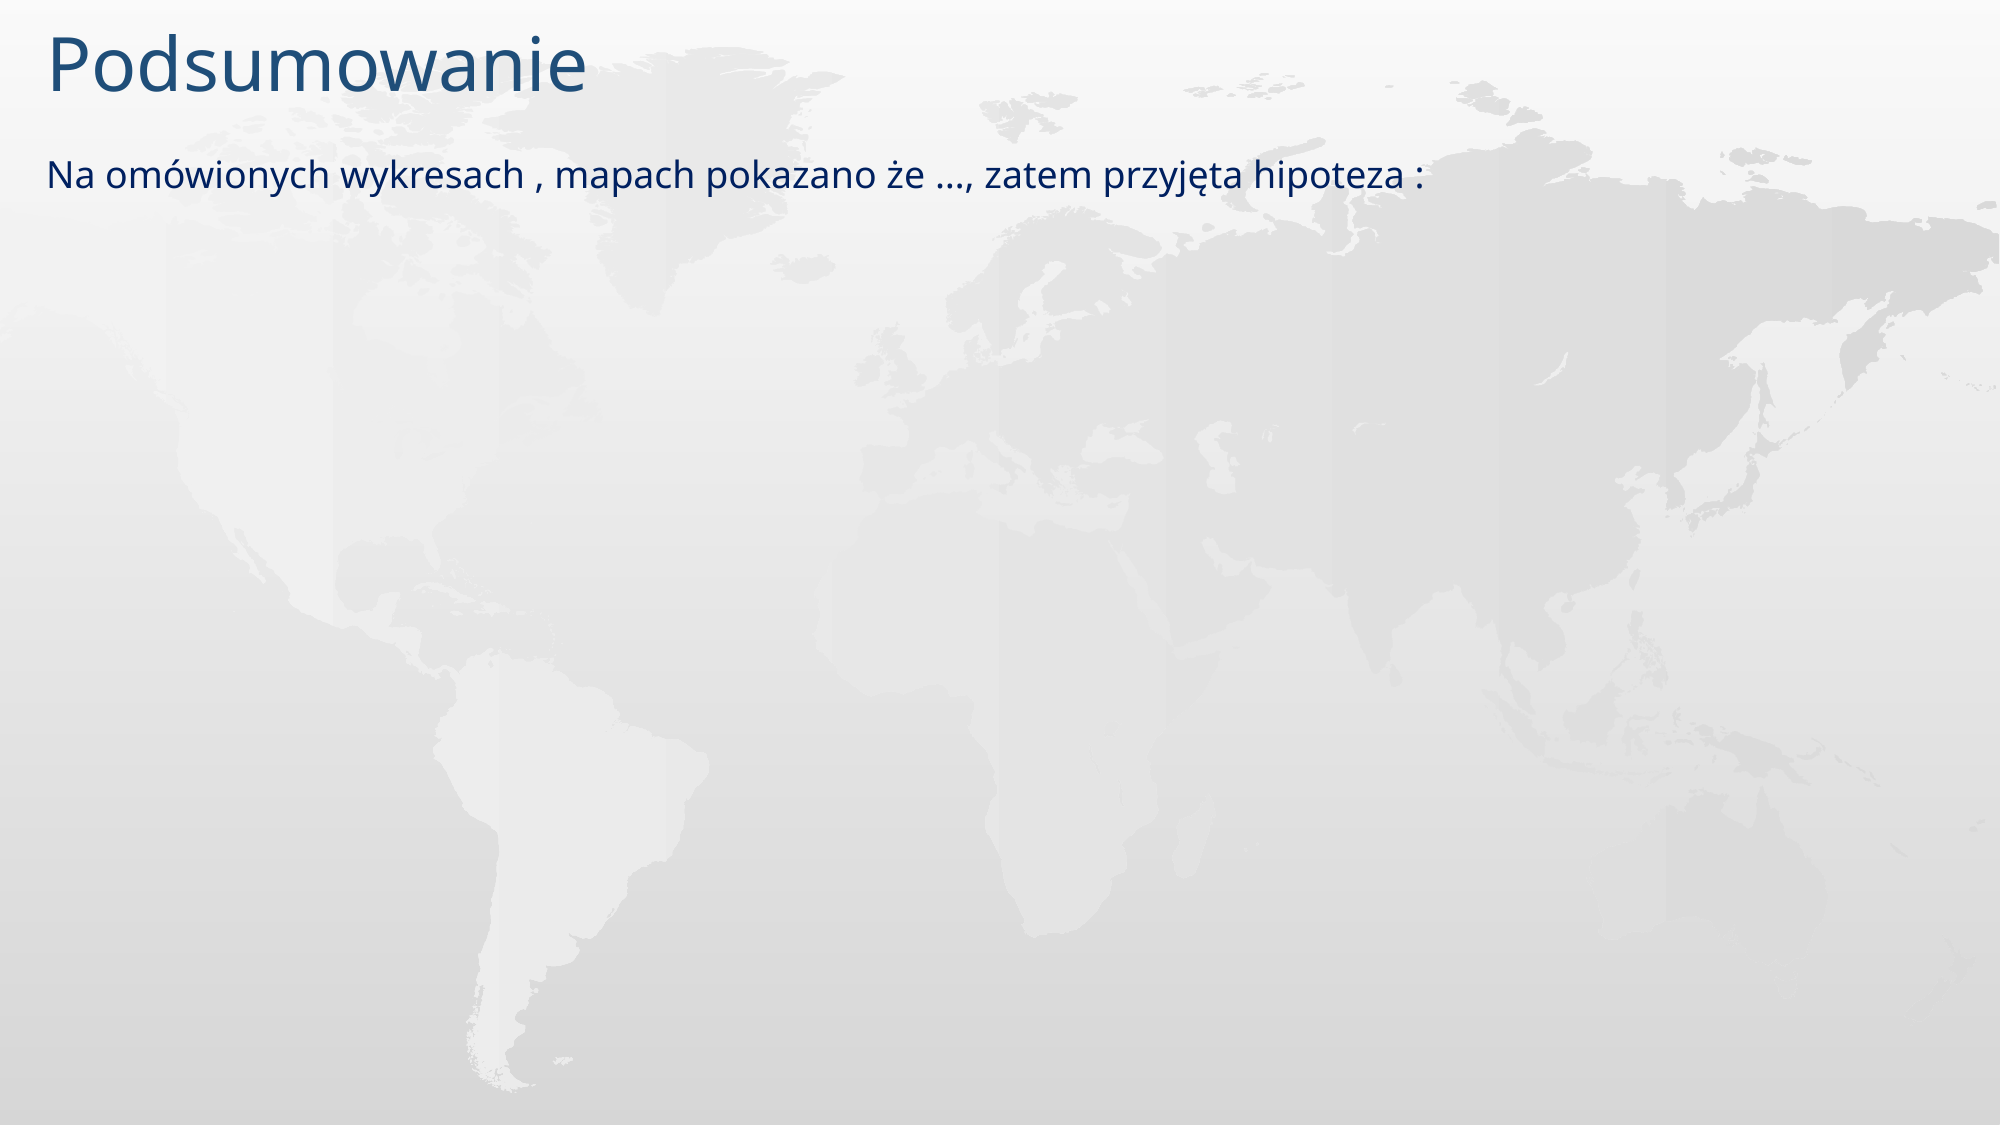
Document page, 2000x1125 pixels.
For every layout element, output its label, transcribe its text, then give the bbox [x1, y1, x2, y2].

subtitle Na omówionych wykresach , mapach pokazano że …, zatem przyjęta hipoteza : [31, 149, 1933, 1047]
title Podsumowanie [31, 19, 1957, 134]
